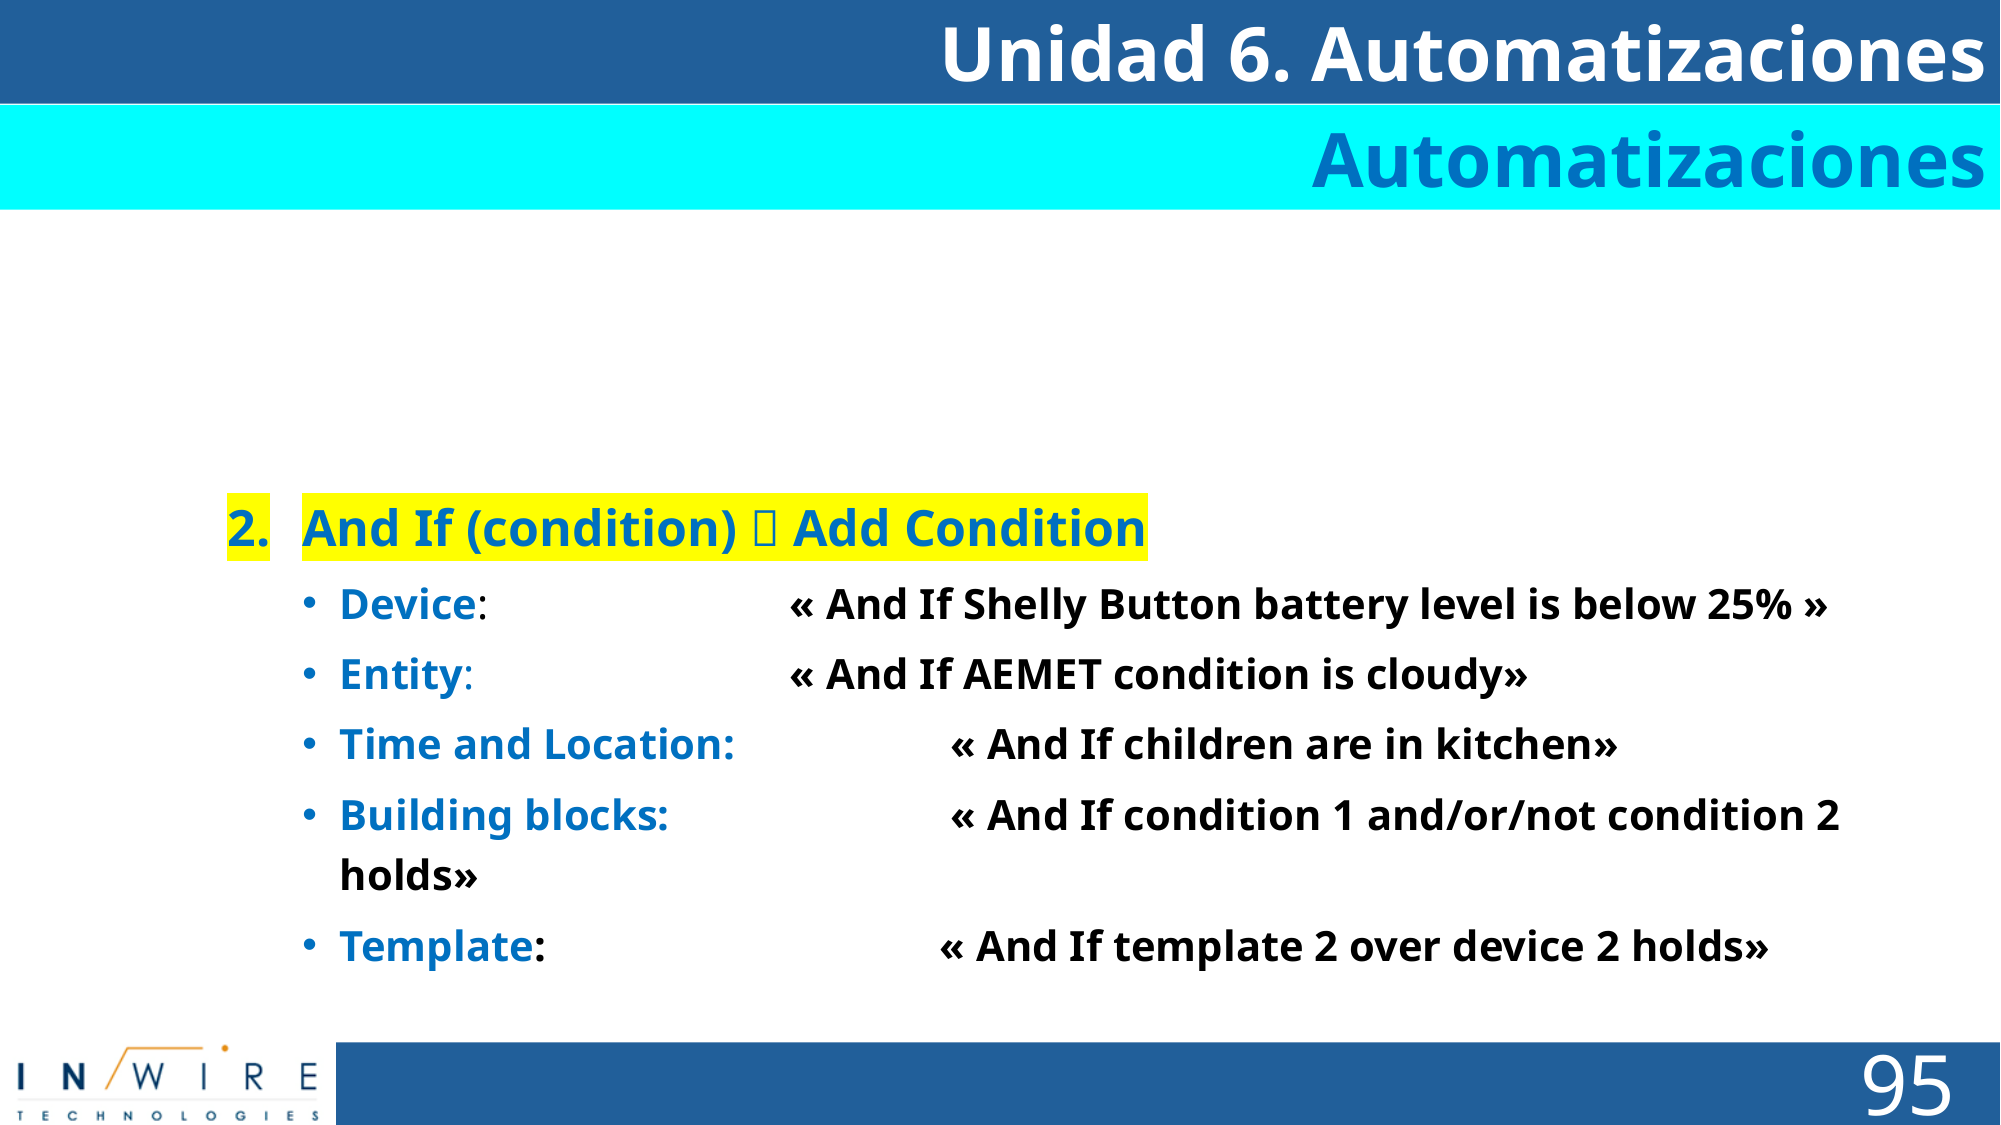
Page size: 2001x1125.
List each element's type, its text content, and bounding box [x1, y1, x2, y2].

text_box Unidad 6. Automatizaciones [0, 0, 2000, 104]
picture [0, 1037, 336, 1125]
text_box Automatizaciones [0, 104, 2000, 210]
list Settings  Automations & Scenes  Automations  CREATE AUTOMATION  Create new Automation And If (condition)  Add Condition Device: « And If Shelly Button battery level is below 25% » Entity: « And If AEMET condition is cloudy» Time and Location: « And If children are in kitchen» Building blocks: « And If condition 1 and/or/not condition 2 holds» Template: « And If template 2 over device 2 holds» [137, 299, 1863, 1014]
